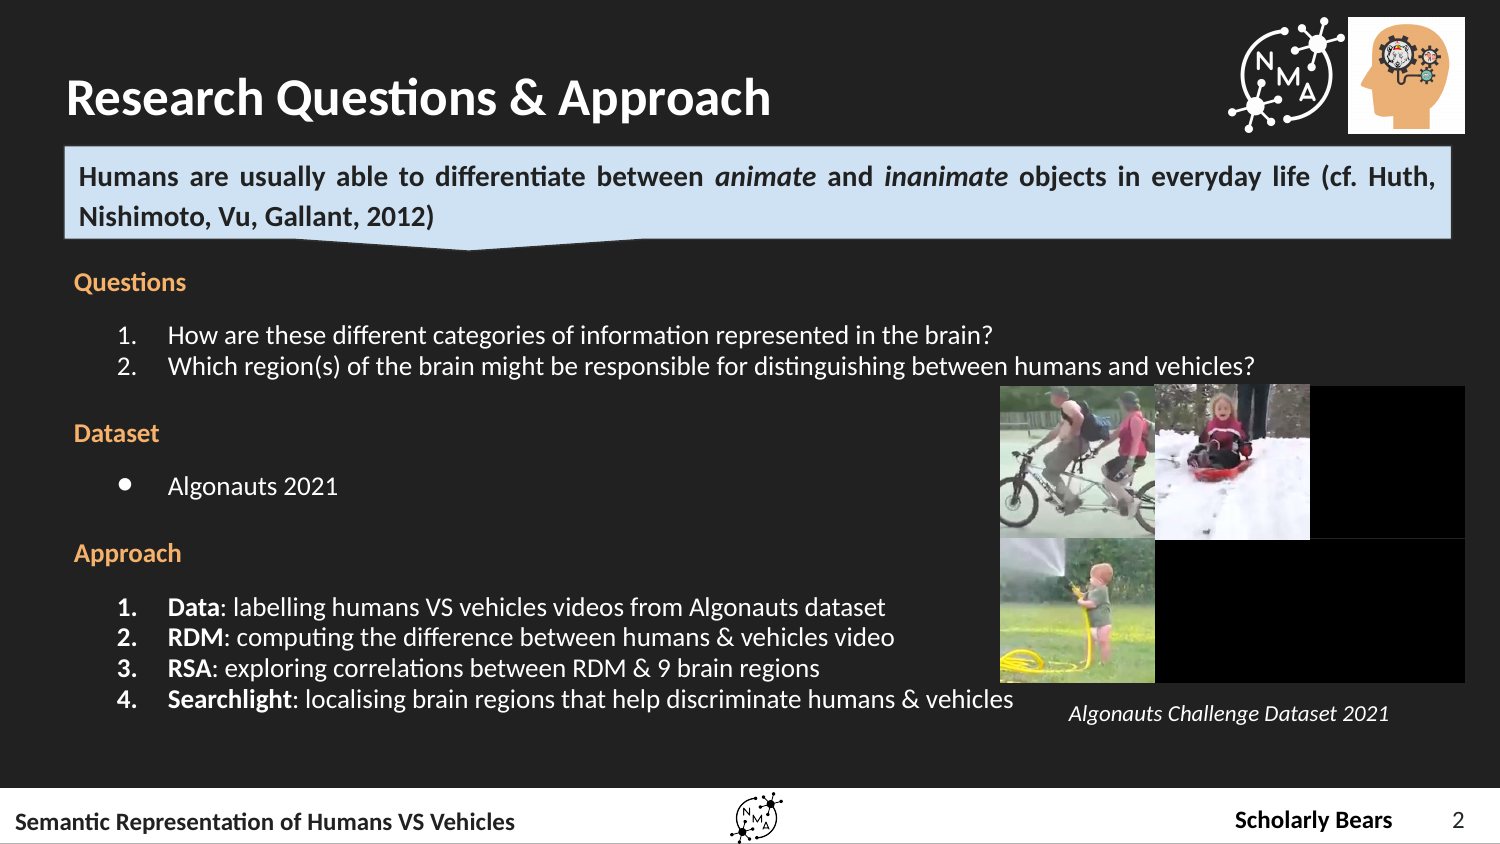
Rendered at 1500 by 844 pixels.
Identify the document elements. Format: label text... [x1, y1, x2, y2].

text_box Humans are usually able to differentiate between animate and inanimate objects in everyday life (cf. Huth, Nishimoto, Vu, Gallant, 2012) [63, 145, 1452, 252]
list Questions How are these different categories of information represented in the brain? Which region(s) of the brain might be responsible for distinguishing between humans and vehicles? Dataset Algonauts 2021 Approach Data: labelling humans VS vehicles videos from Algonauts dataset RDM: computing the difference between humans & vehicles video RSA: exploring correlations between RDM & 9 brain regions Searchlight: localising brain regions that help discriminate humans & vehicles [59, 261, 1457, 779]
picture [1227, 16, 1345, 133]
title Research Questions & Approach [51, 47, 1345, 142]
picture [1348, 16, 1465, 134]
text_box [0, 787, 1500, 844]
text_box Algonauts Challenge Dataset 2021 [1000, 691, 1459, 740]
picture [999, 384, 1465, 683]
